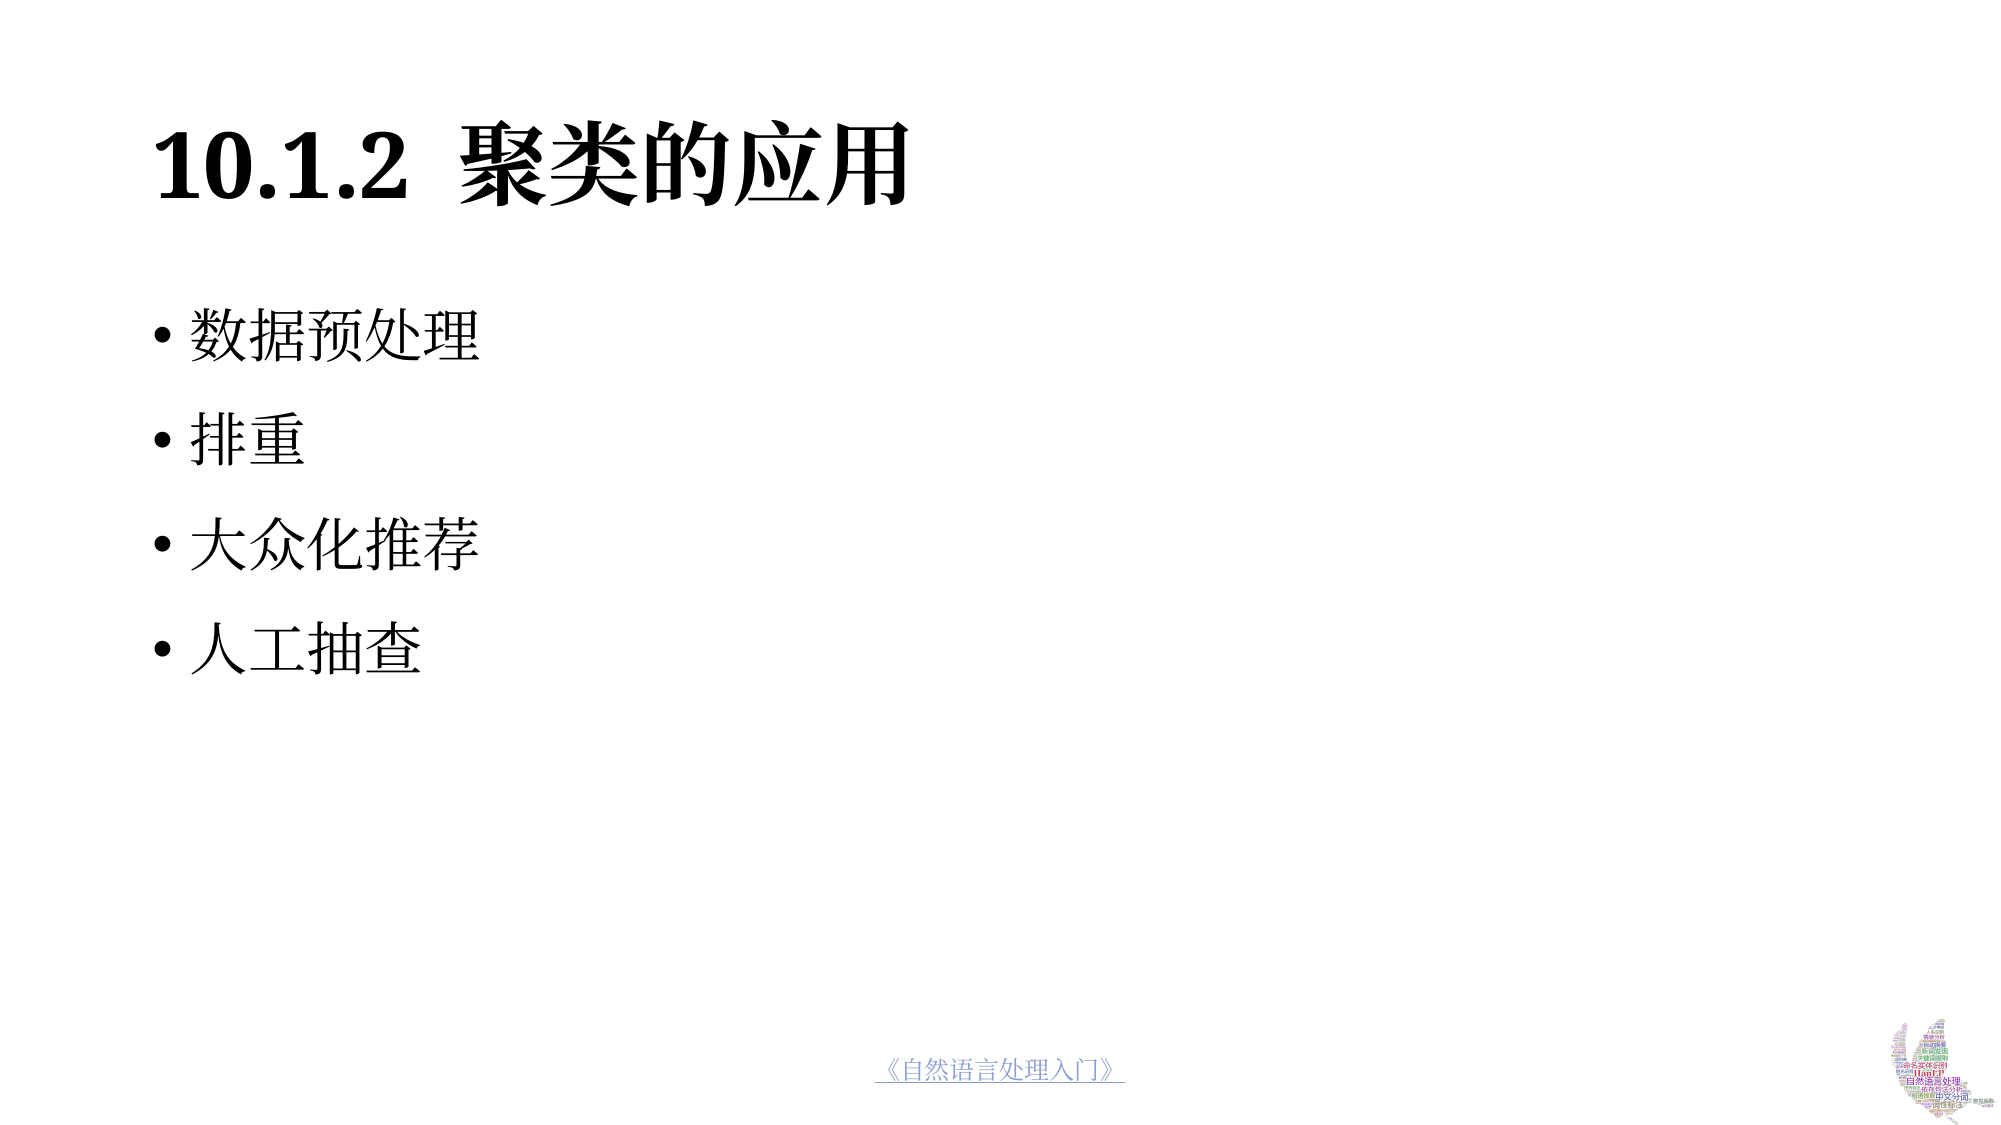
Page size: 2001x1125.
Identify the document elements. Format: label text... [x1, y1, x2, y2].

title 10.1.2 聚类的应用 [137, 59, 1863, 278]
picture [1888, 1016, 2000, 1125]
footer 《自然语言处理入门》 [662, 1042, 1338, 1103]
list 数据预处理 排重 大众化推荐 人工抽查 [137, 299, 1863, 1014]
